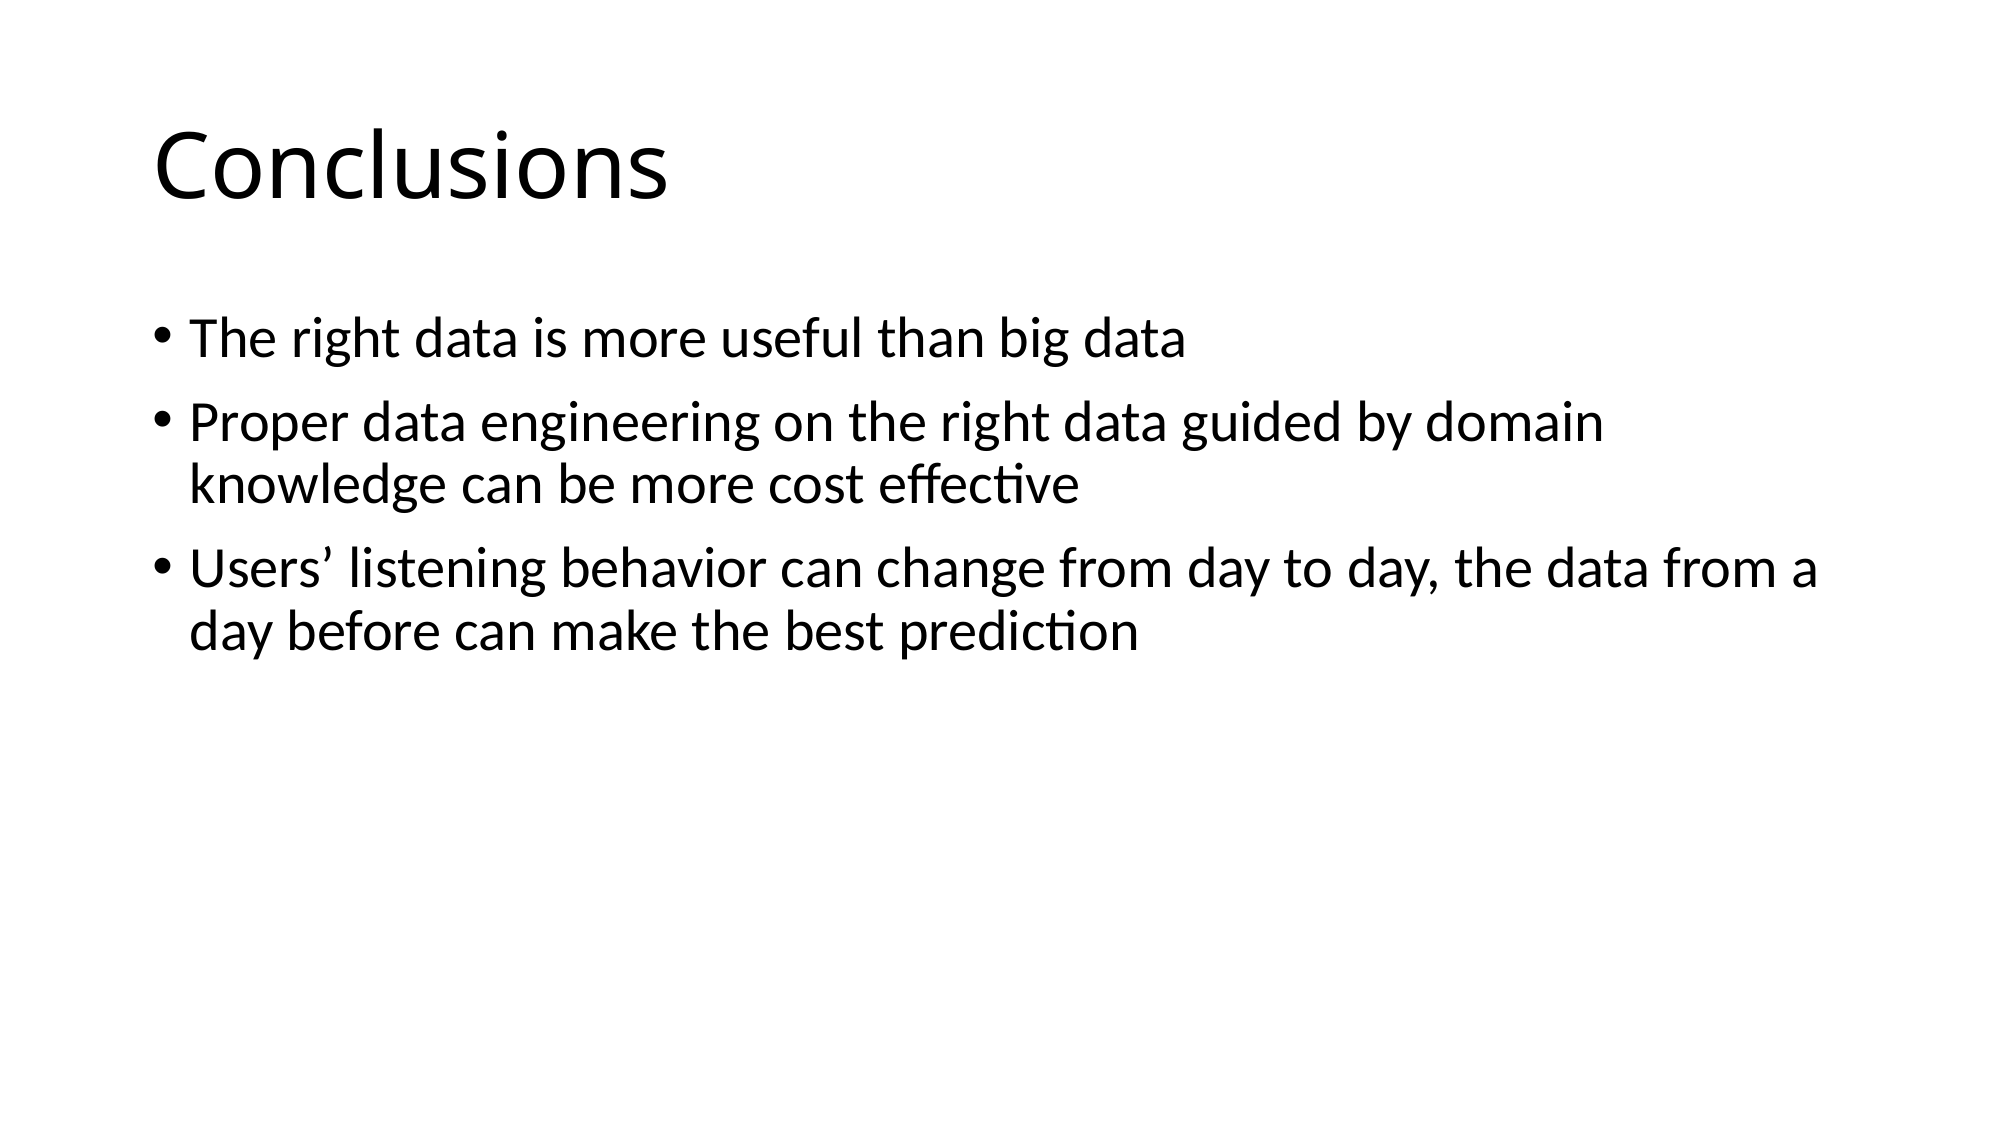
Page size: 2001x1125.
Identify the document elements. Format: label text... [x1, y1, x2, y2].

title Conclusions [137, 59, 1863, 278]
list The right data is more useful than big data Proper data engineering on the right data guided by domain knowledge can be more cost effective Users’ listening behavior can change from day to day, the data from a day before can make the best prediction [137, 299, 1863, 1014]
